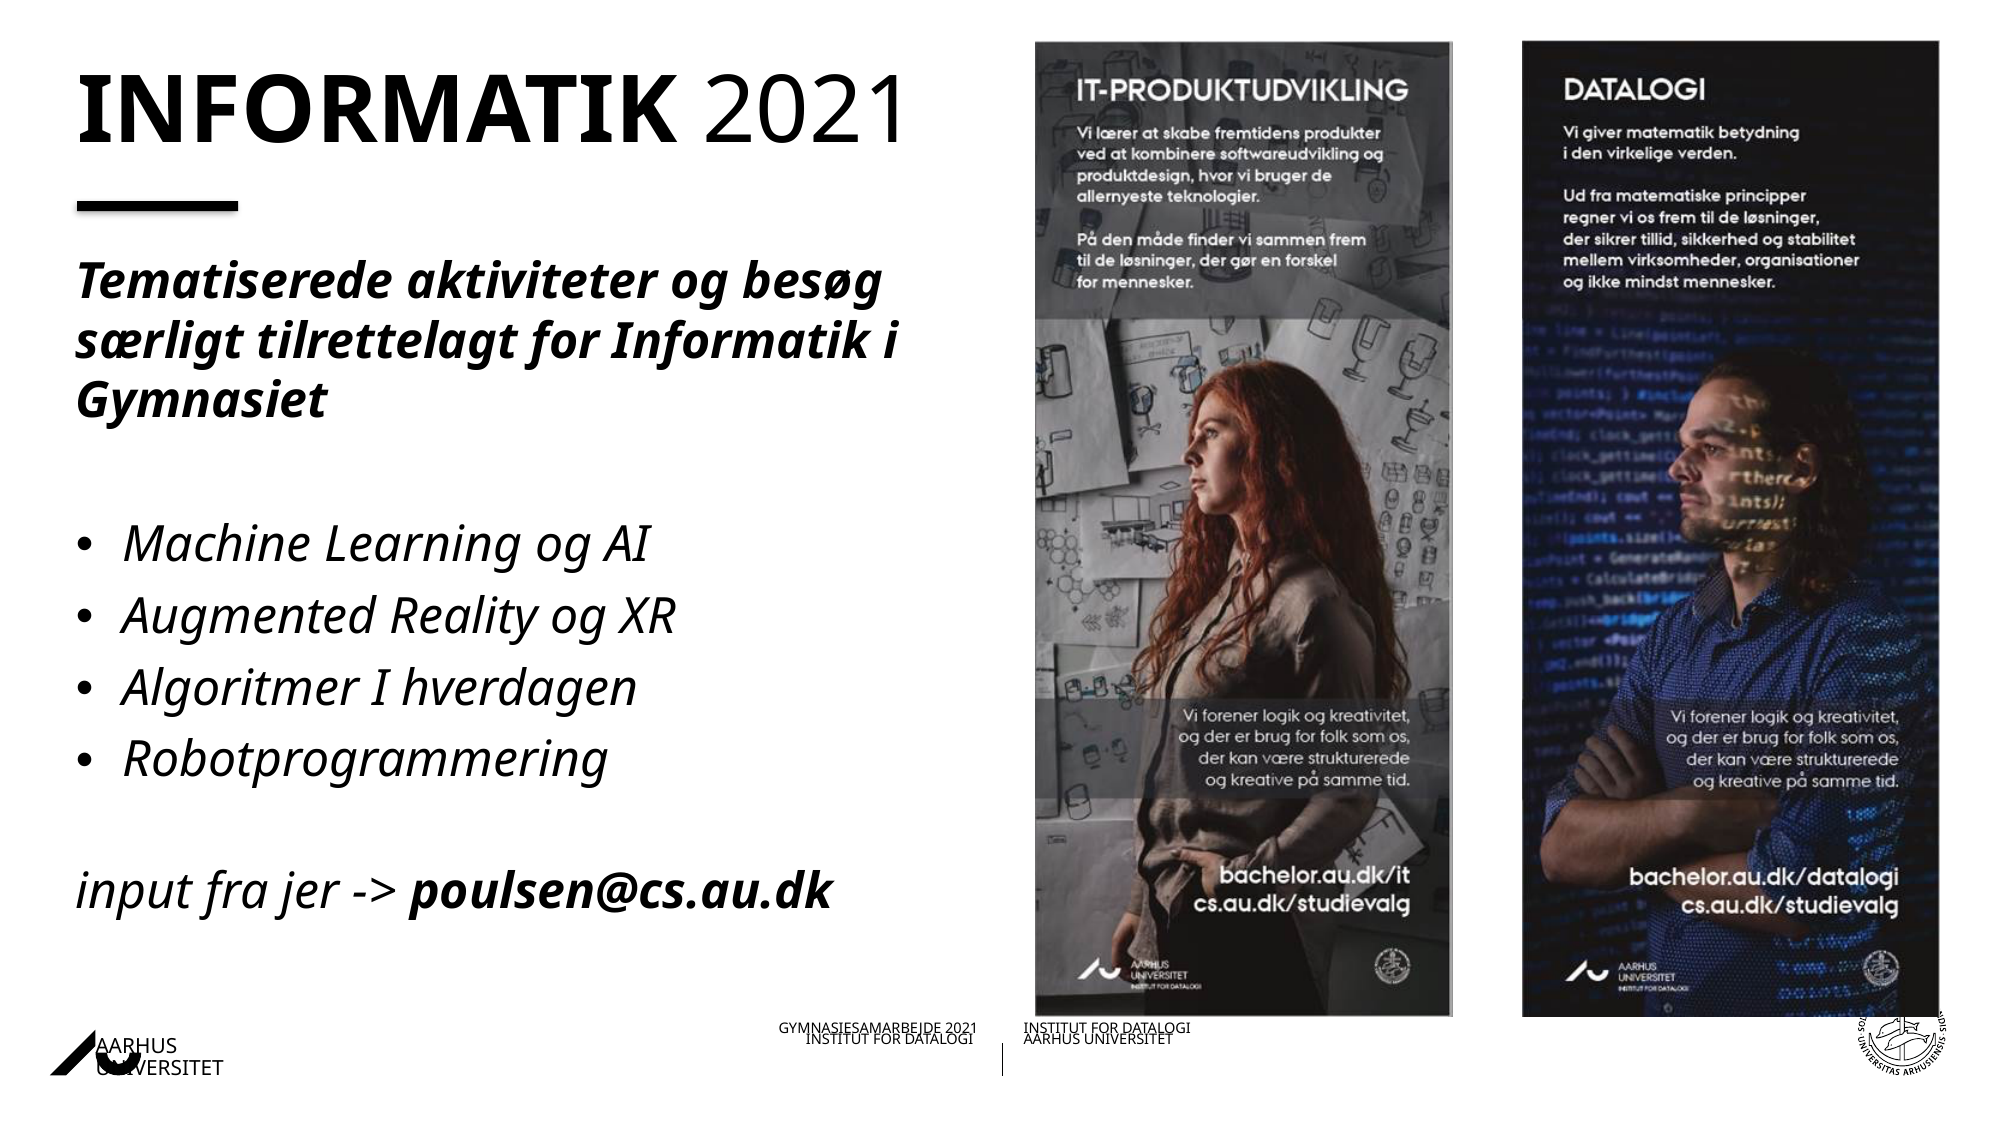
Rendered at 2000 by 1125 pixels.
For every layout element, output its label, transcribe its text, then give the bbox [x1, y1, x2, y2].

picture [1035, 40, 1453, 1017]
title INFORMATIK 2021 [76, 36, 1923, 163]
list Tematiserede aktiviteter og besøg særligt tilrettelagt for Informatik i Gymnasiet Machine Learning og AI Augmented Reality og XR Algoritmer I hverdagen Robotprogrammering input fra jer -> poulsen@cs.au.dk [75, 251, 1000, 897]
picture [1521, 40, 1941, 1017]
